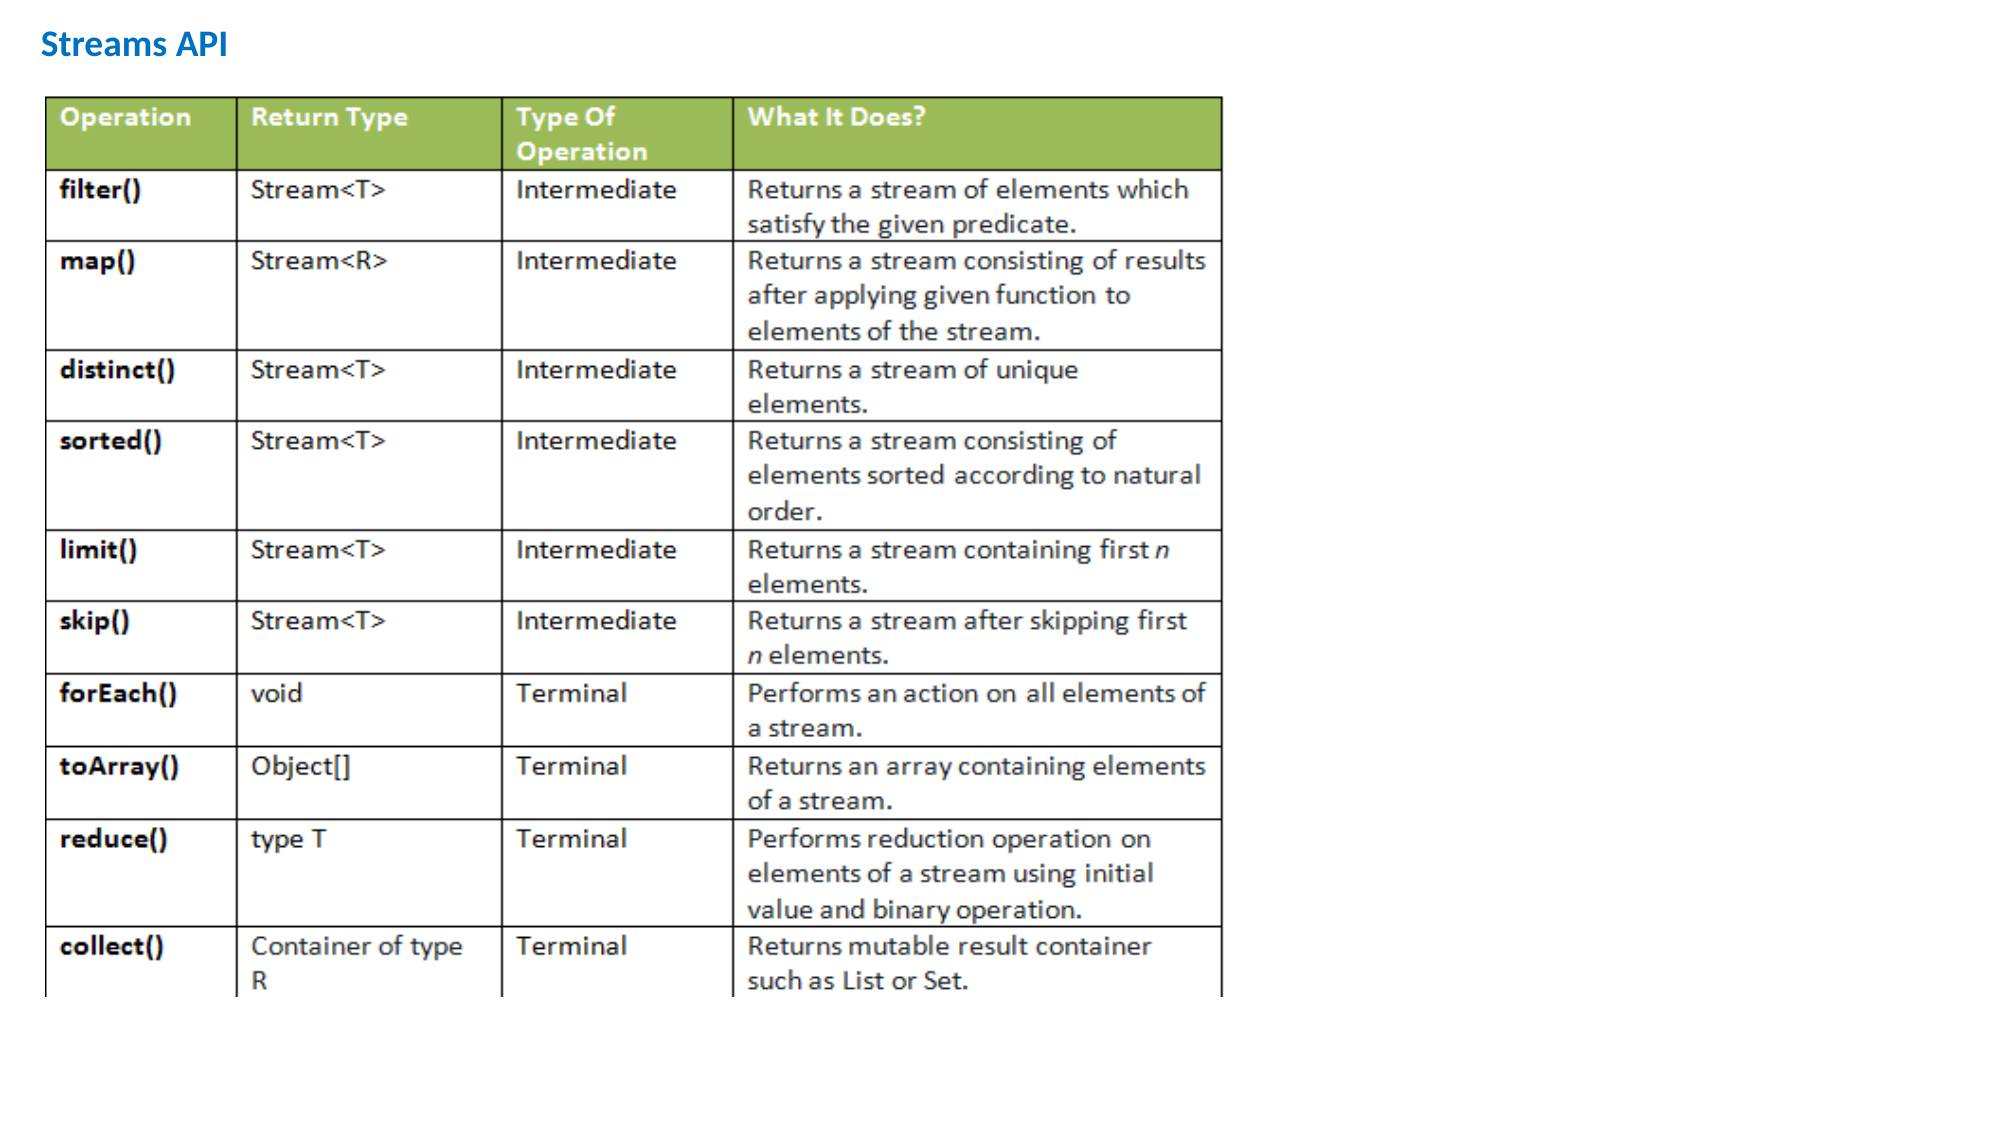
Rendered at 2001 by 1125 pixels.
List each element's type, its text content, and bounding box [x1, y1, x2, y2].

text_box Streams API [26, 11, 1000, 72]
picture [45, 95, 1227, 997]
